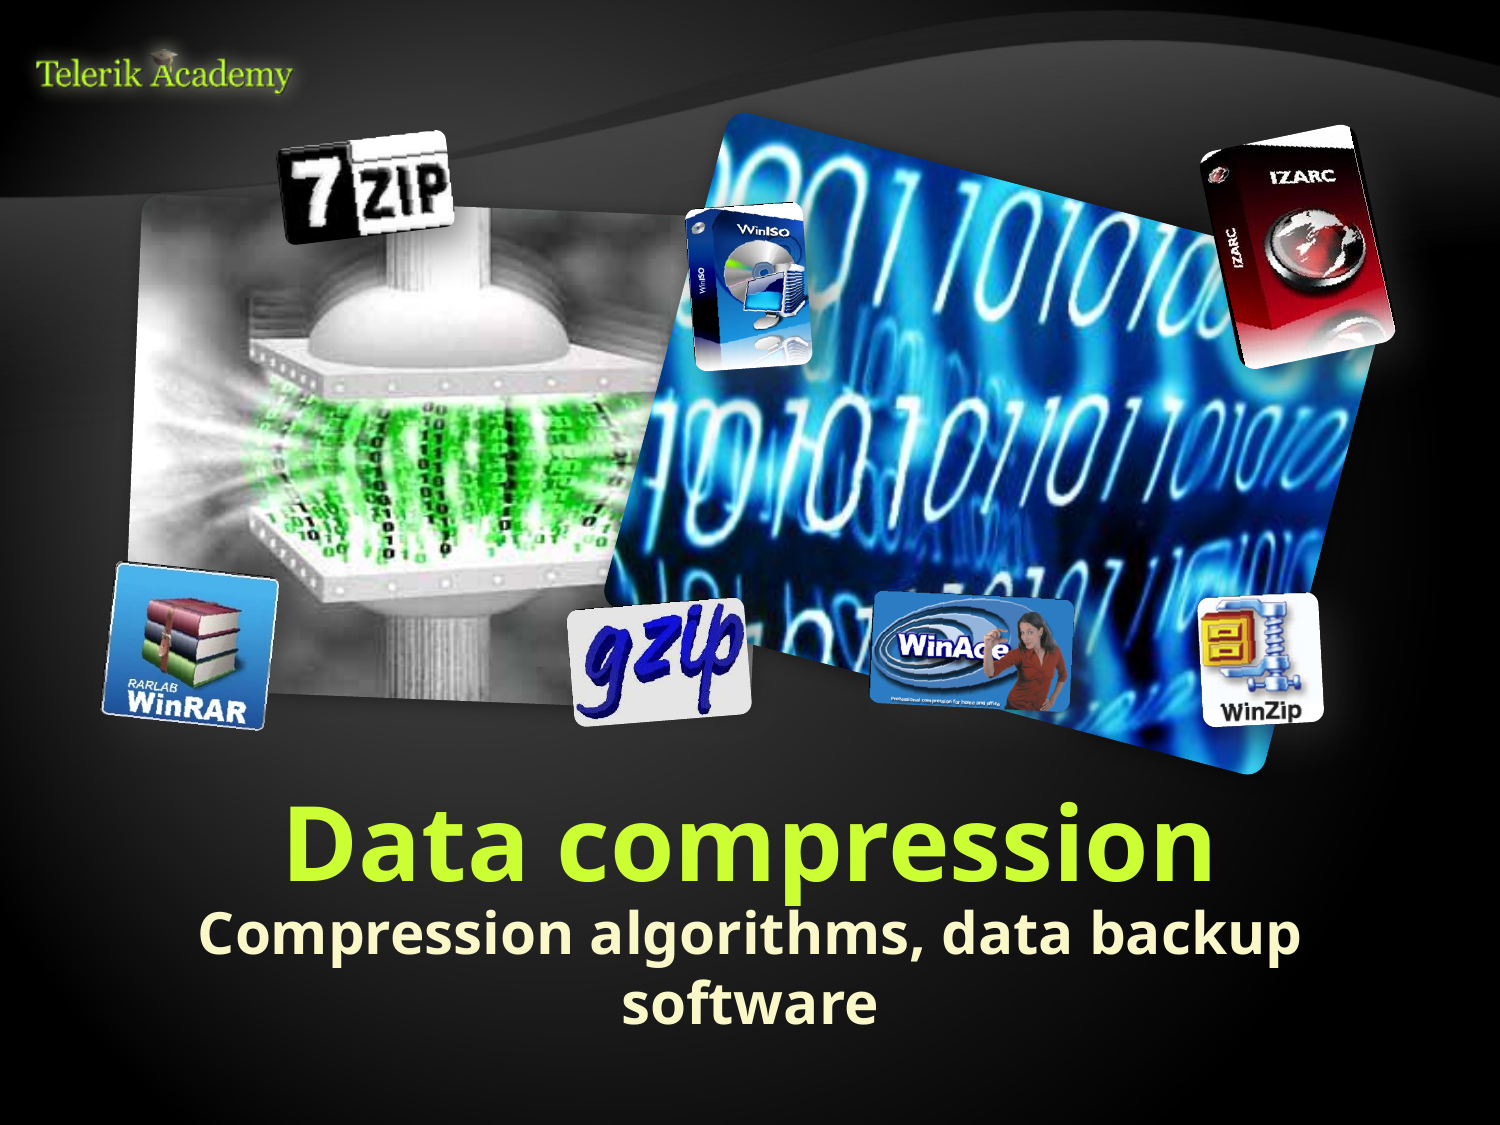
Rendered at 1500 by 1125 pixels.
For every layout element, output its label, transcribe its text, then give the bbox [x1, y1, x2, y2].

subtitle Compression algorithms, data backup software [99, 919, 1400, 1013]
picture [0, 0, 1500, 1125]
title Data compression [99, 787, 1400, 900]
